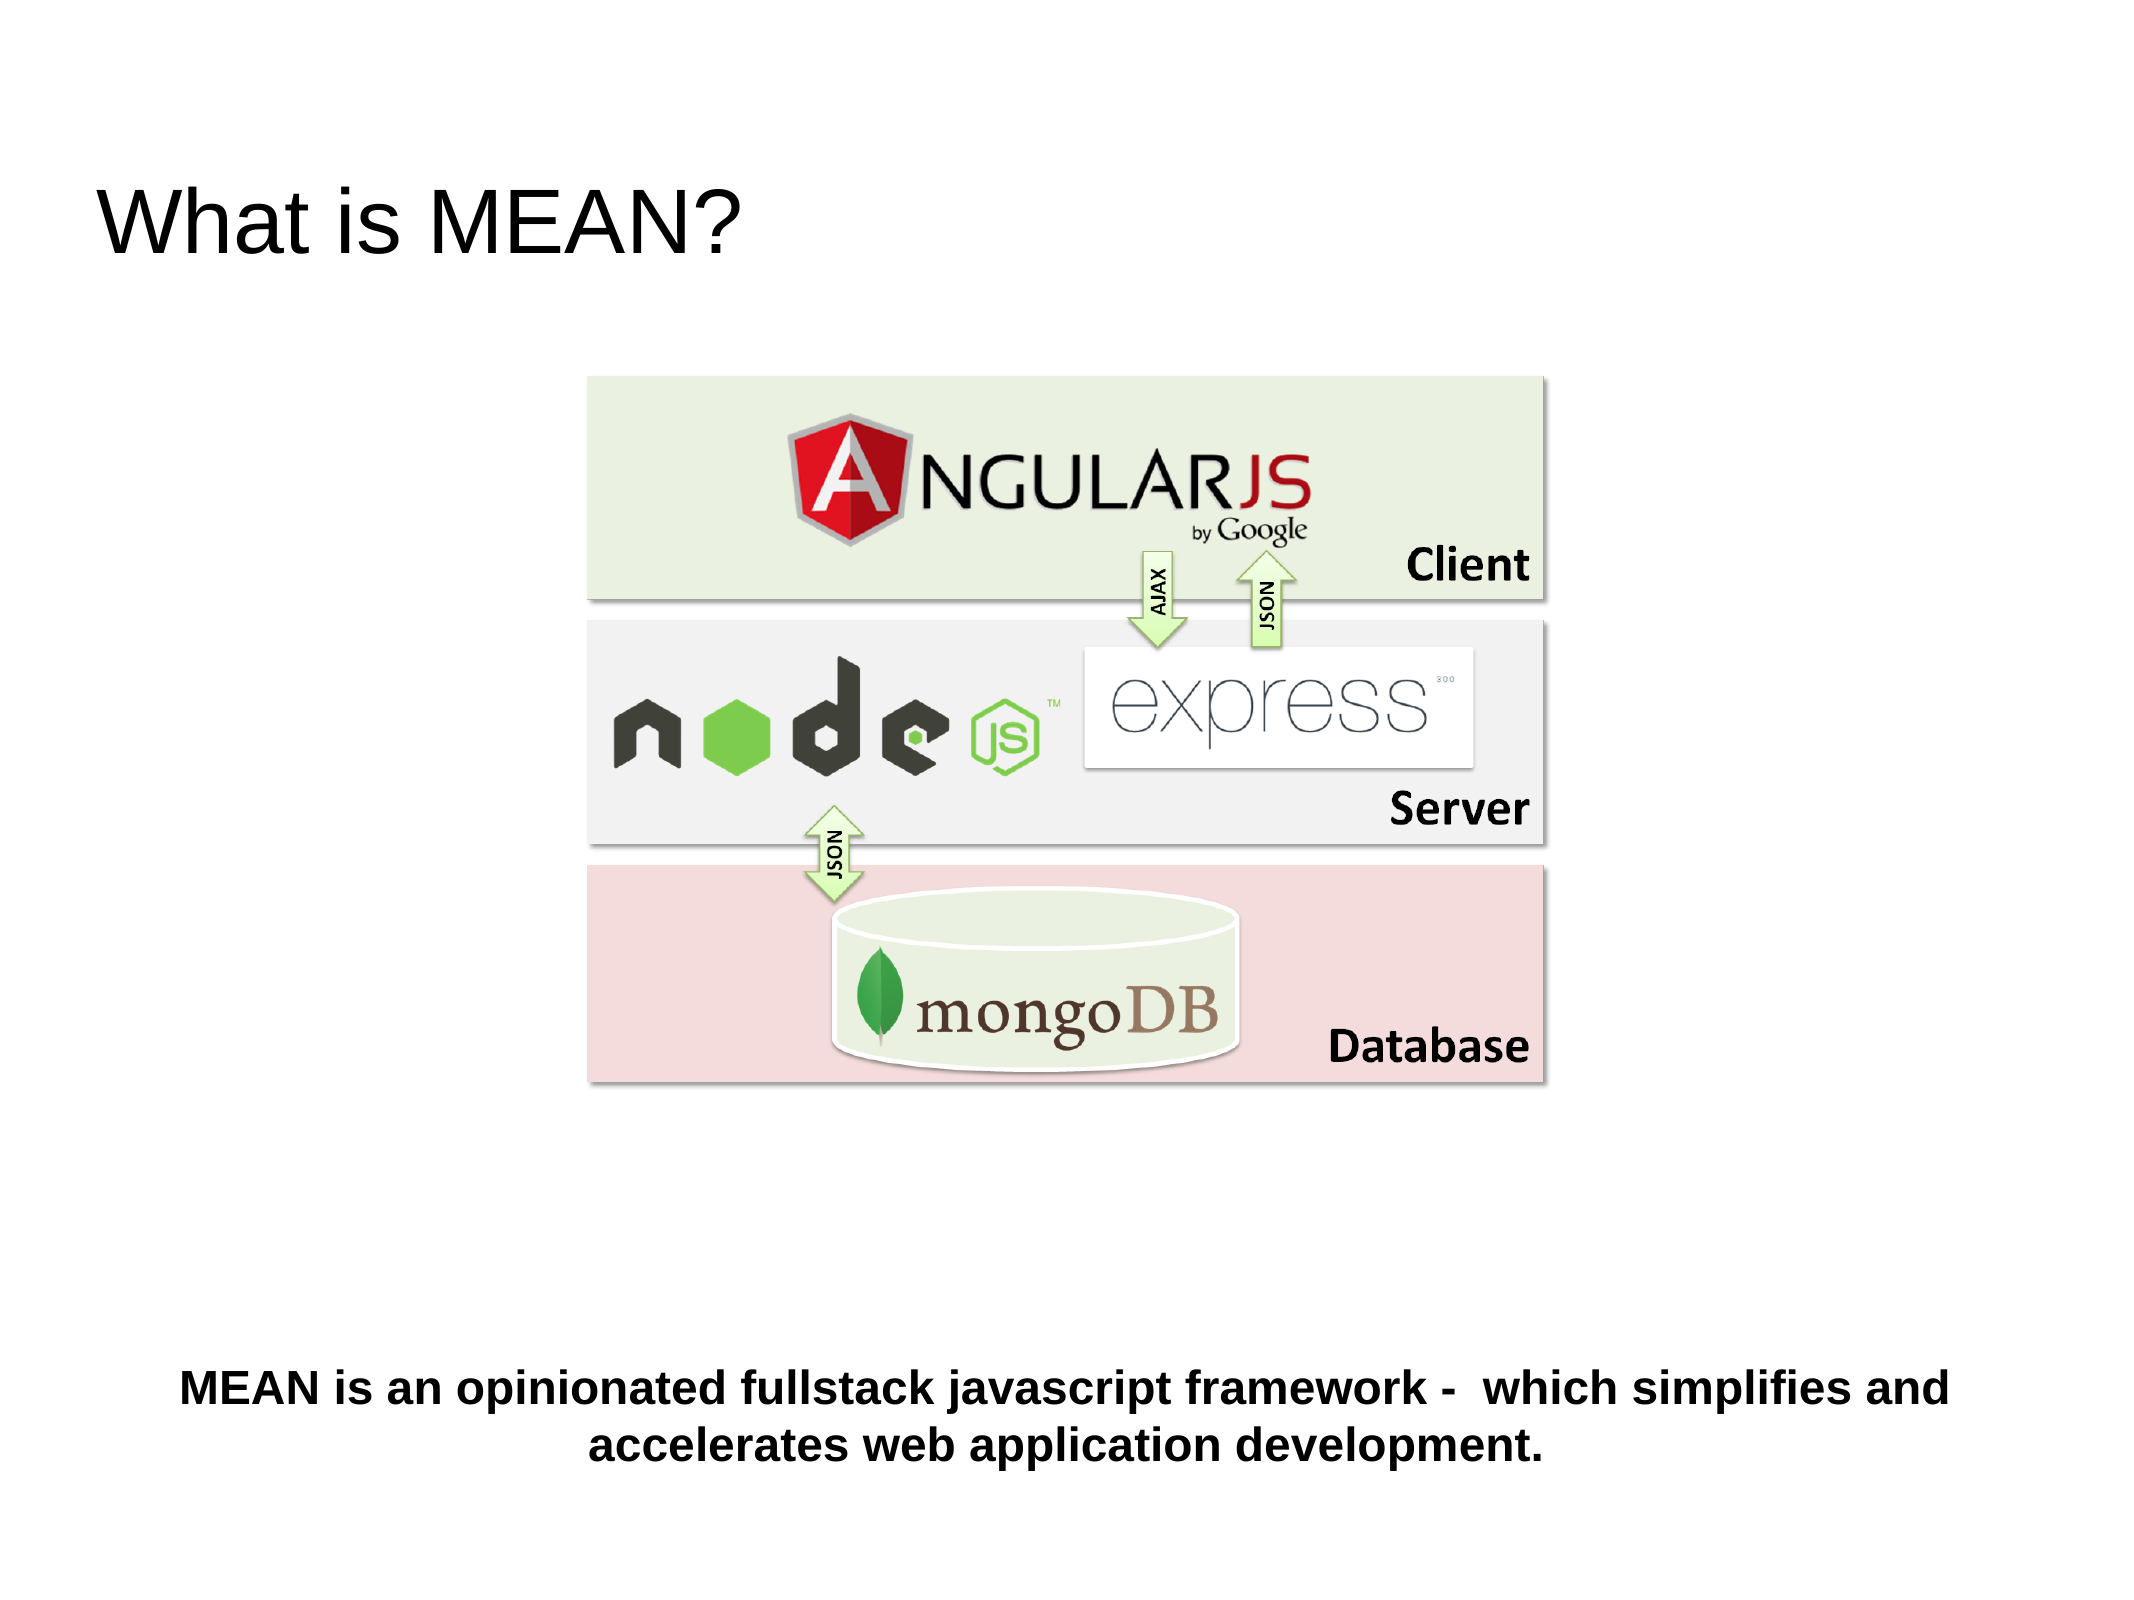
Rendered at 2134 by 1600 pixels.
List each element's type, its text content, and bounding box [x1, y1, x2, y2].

text_box MEAN is an opinionated fullstack javascript framework - which simplifies and accelerates web application development. [149, 1332, 1985, 1599]
picture [582, 371, 1551, 1093]
title What is MEAN? [72, 138, 2061, 317]
